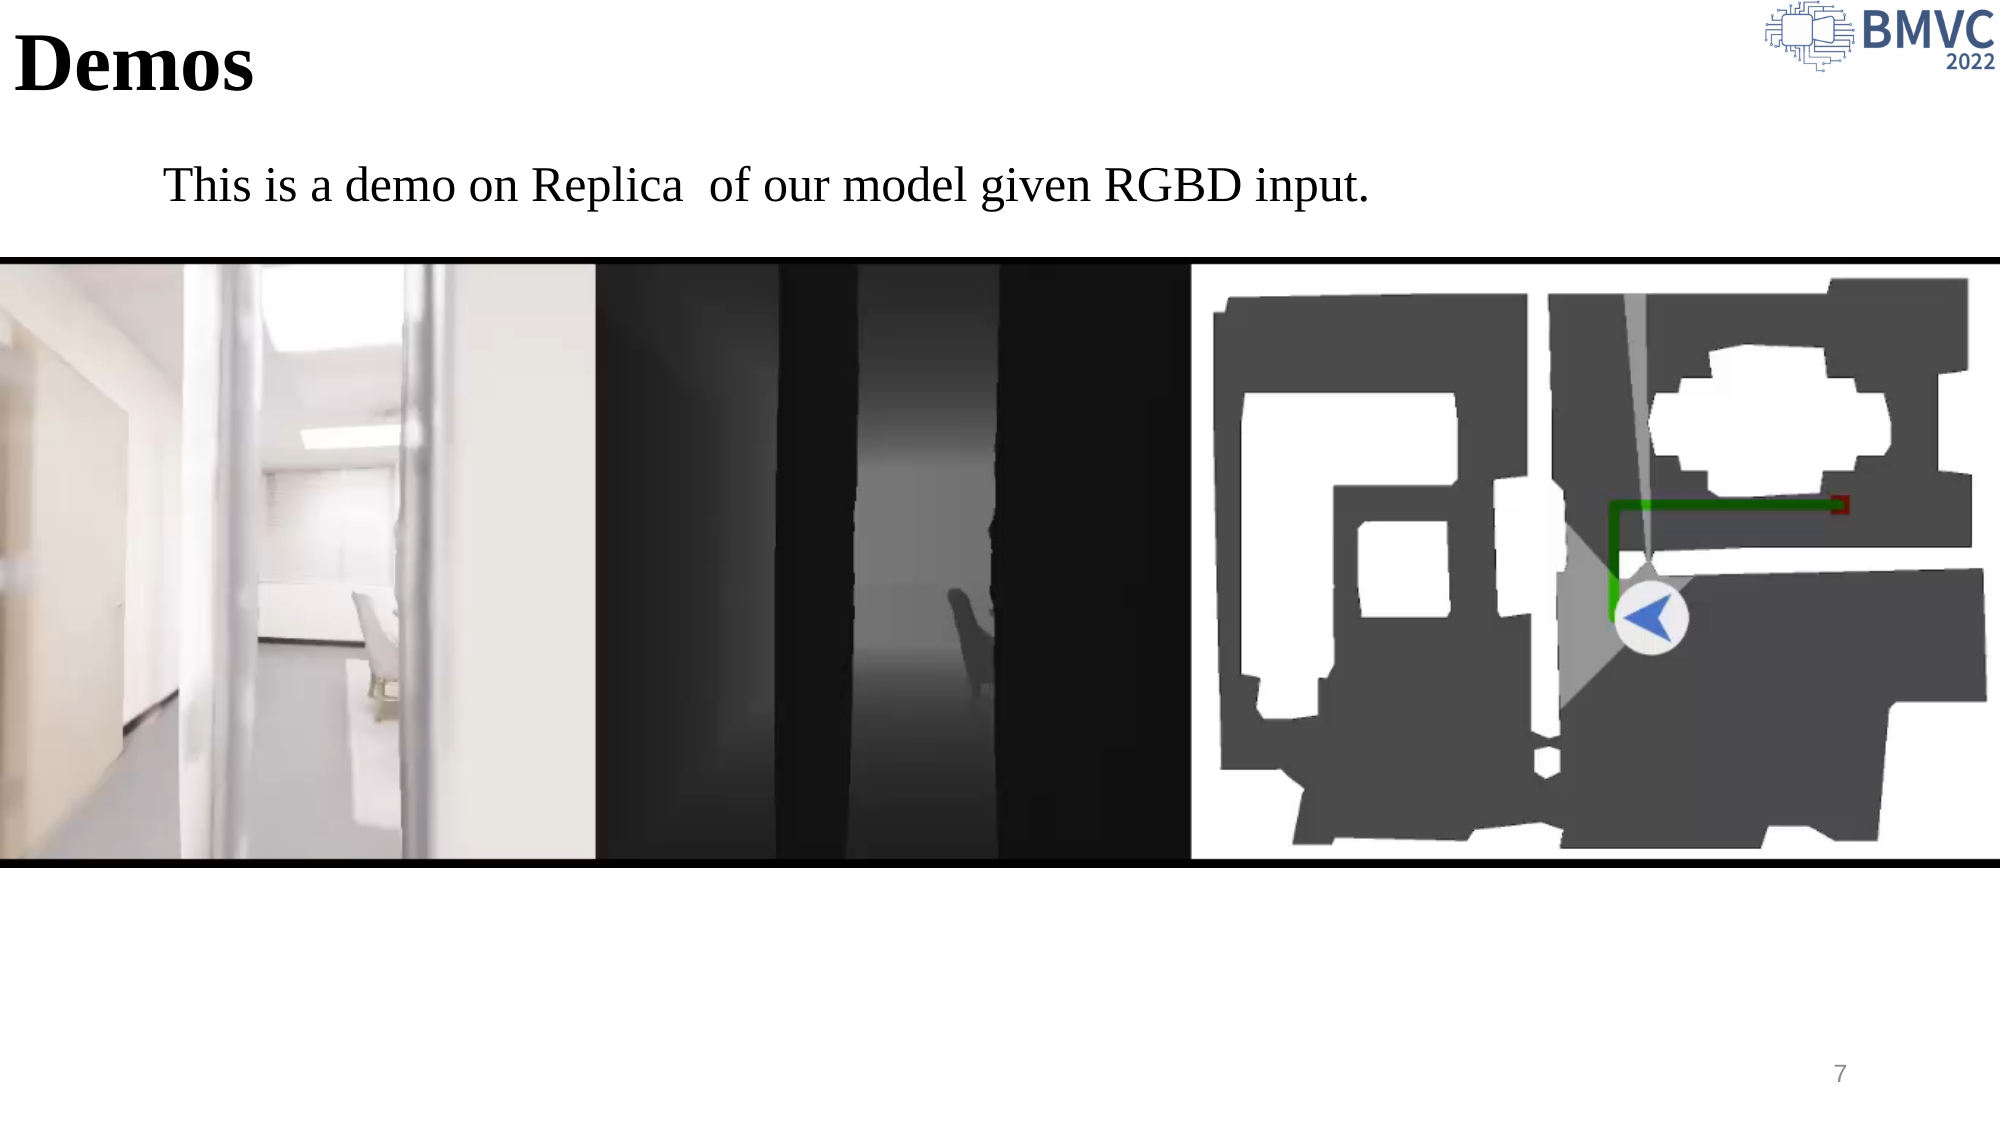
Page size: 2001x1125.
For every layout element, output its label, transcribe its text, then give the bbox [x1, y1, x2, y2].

text_box Demos [0, 0, 855, 128]
text_box This is a demo on Replica of our model given RGBD input. [148, 143, 1411, 219]
picture [1762, 0, 2000, 74]
slide_number 7 [1412, 1042, 1863, 1103]
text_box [0, 256, 2000, 869]
